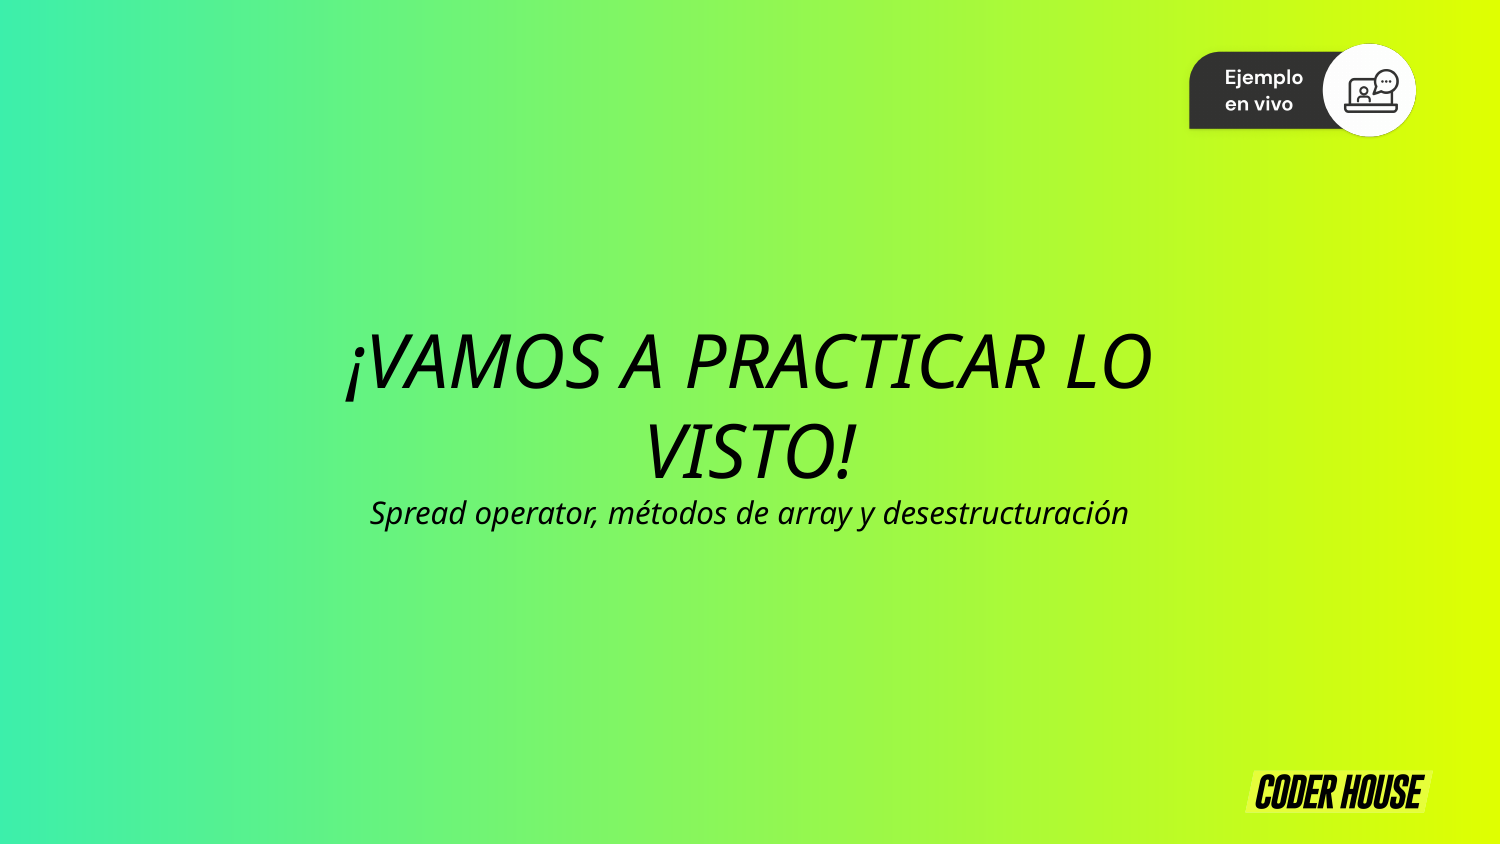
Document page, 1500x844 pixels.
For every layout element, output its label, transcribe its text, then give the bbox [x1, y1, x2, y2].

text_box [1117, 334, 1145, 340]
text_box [955, 503, 961, 844]
picture [1241, 764, 1437, 819]
text_box CREAR LA APLICACIÓN [931, 503, 937, 844]
picture [1167, 37, 1437, 143]
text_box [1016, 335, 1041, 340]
text_box ¡VAMOS A PRACTICAR LO VISTO! Spread operator, métodos de array y desestructuración [300, 340, 1200, 503]
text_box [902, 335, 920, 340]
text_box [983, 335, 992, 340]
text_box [955, 0, 961, 340]
text_box Cambio aislado [1056, 503, 1061, 844]
